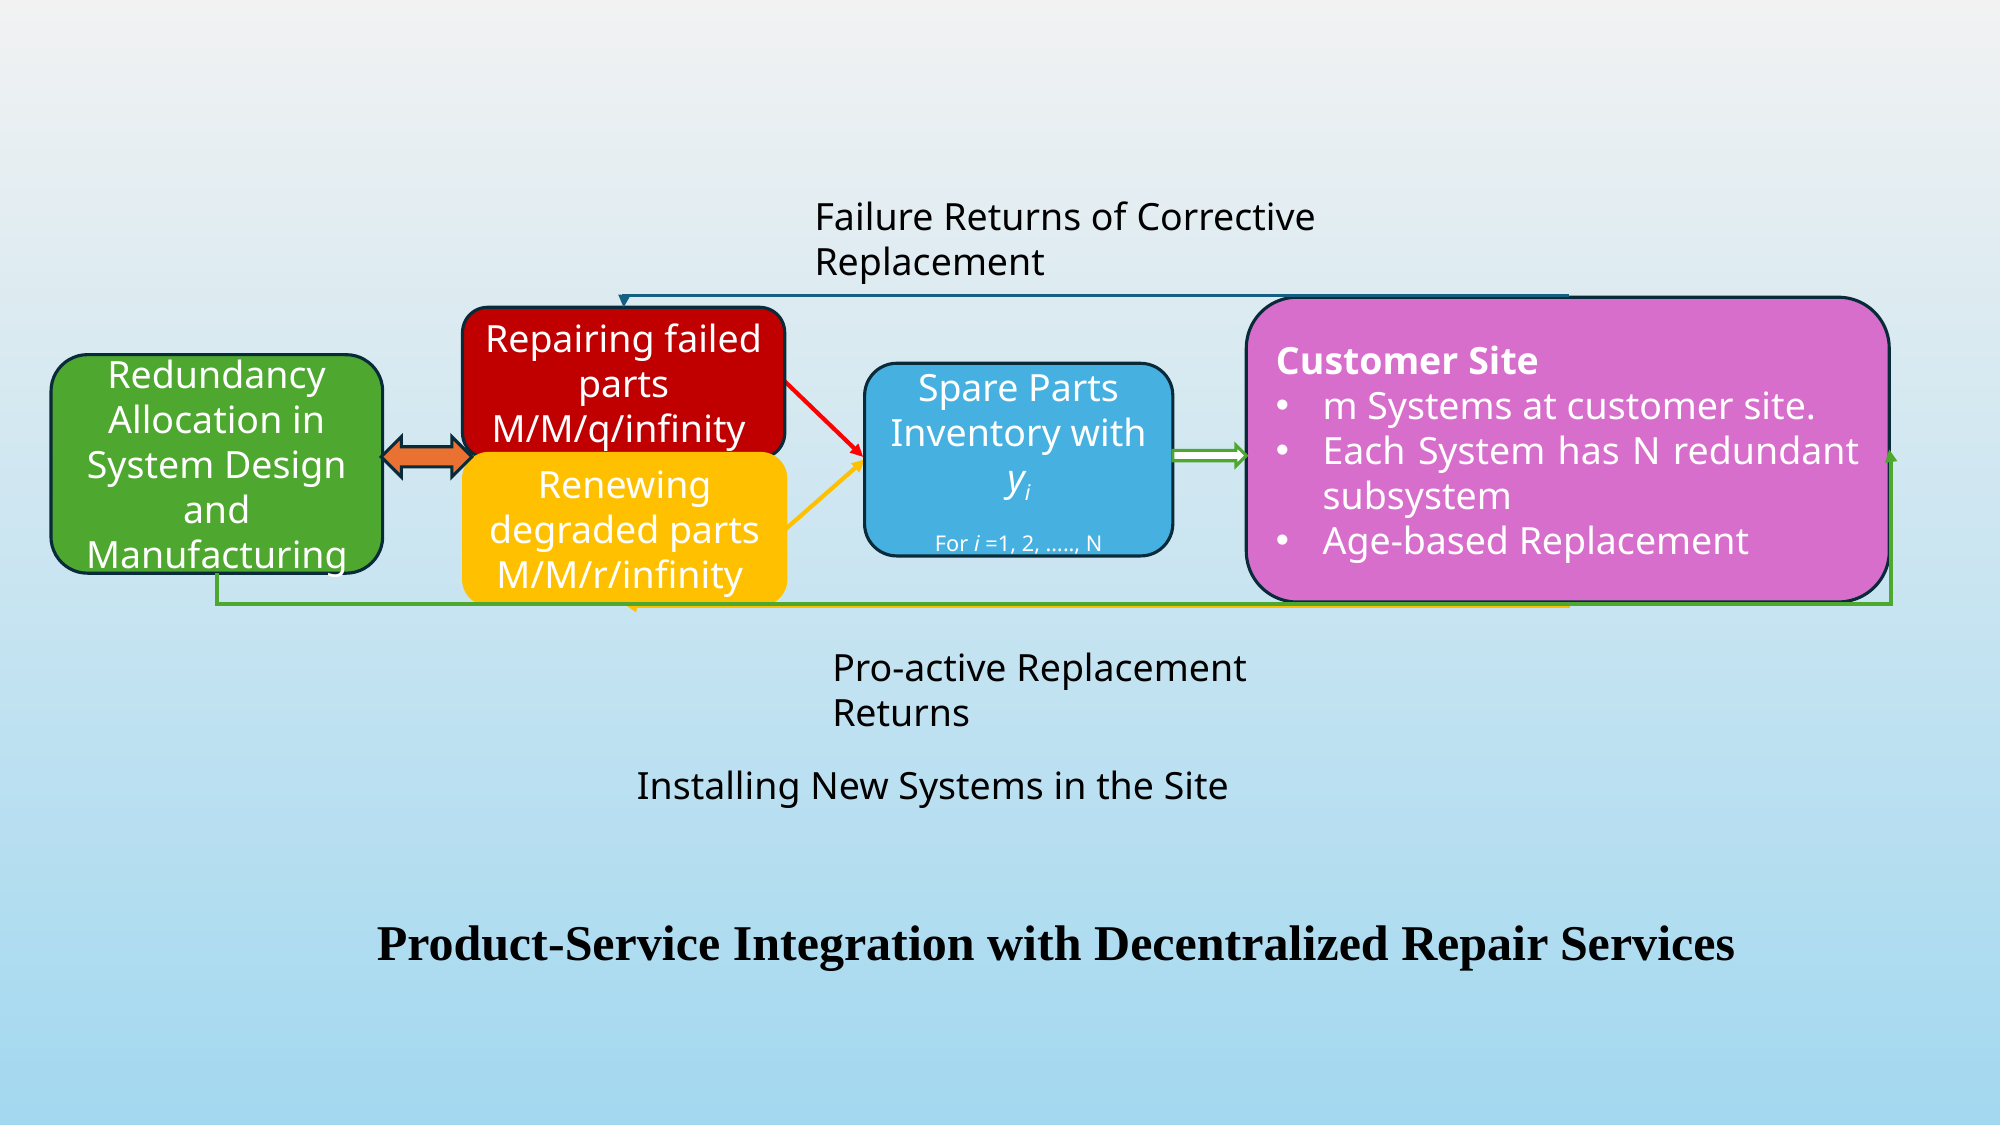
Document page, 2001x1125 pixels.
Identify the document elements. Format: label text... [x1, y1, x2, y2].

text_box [50, 184, 1890, 810]
text_box Product-Service Integration with Decentralized Repair Services [362, 903, 1915, 1023]
